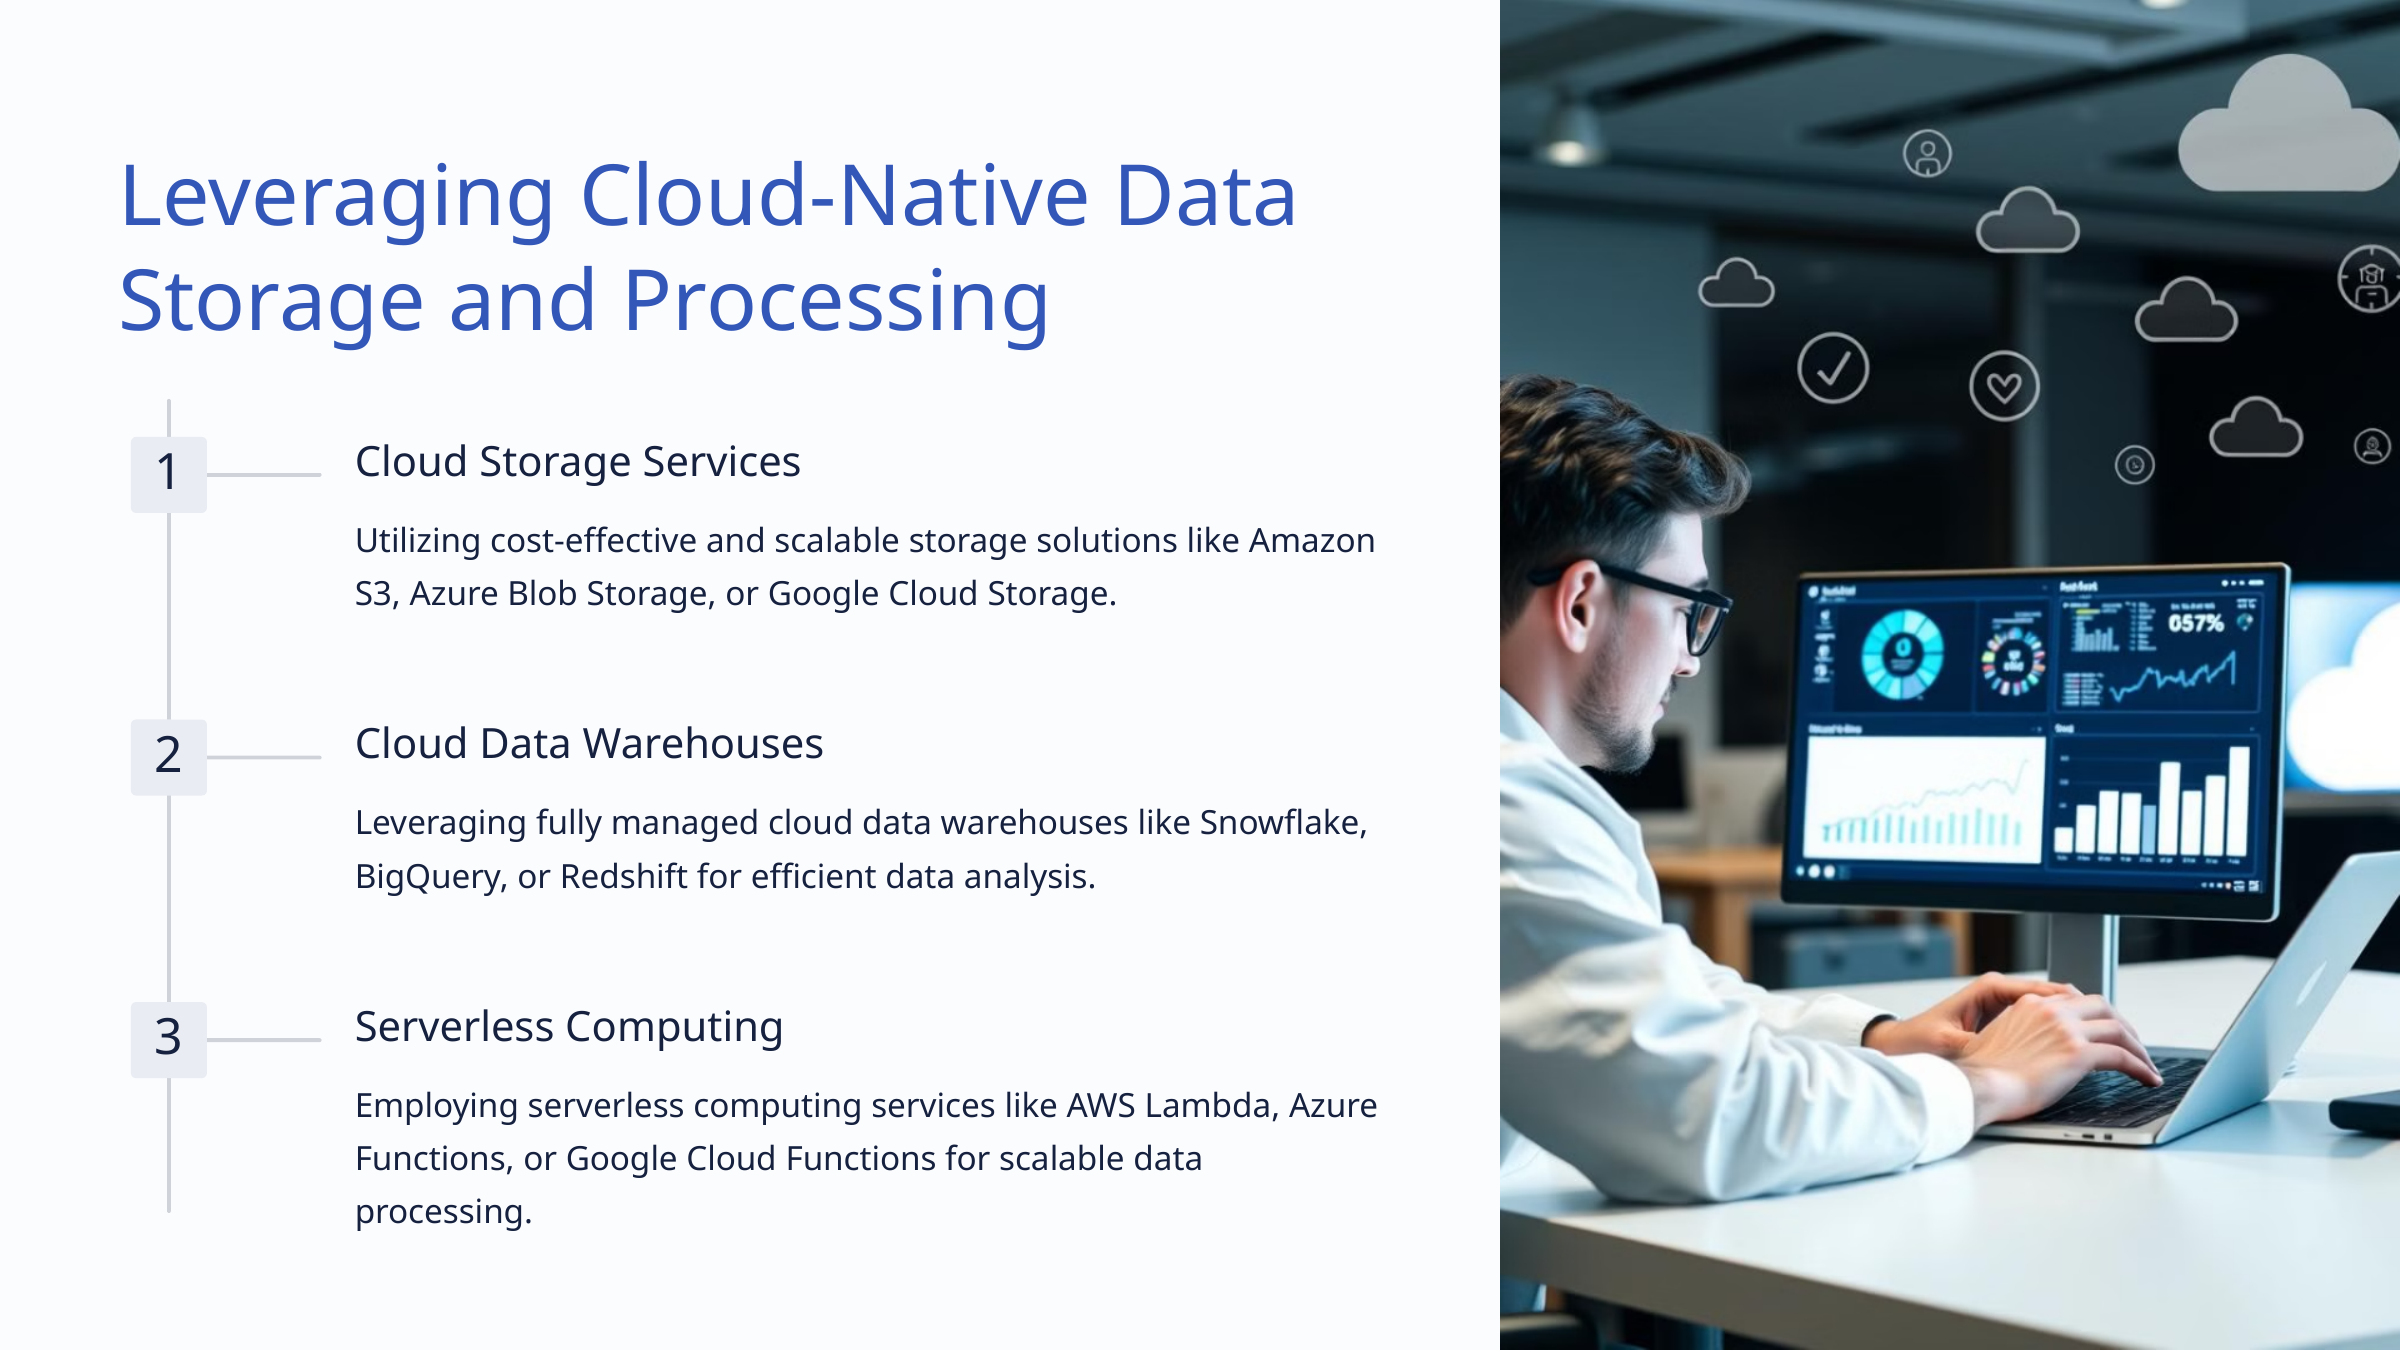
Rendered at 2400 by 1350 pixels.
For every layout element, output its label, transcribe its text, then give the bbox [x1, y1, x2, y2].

text_box Utilizing cost-effective and scalable storage solutions like Amazon S3, Azure Blob Storage, or Google Cloud Storage. [354, 505, 1382, 614]
text_box [130, 1002, 207, 1079]
text_box Serverless Computing [354, 997, 792, 1051]
text_box 2 [154, 732, 183, 783]
text_box 3 [155, 1014, 183, 1066]
text_box 1 [158, 449, 180, 501]
text_box [207, 473, 322, 477]
text_box Cloud Storage Services [354, 432, 808, 486]
text_box Cloud Data Warehouses [354, 715, 825, 769]
text_box Employing serverless computing services like AWS Lambda, Azure Functions, or Google Cloud Functions for scalable data processing. [354, 1070, 1382, 1180]
picture [1499, 0, 2400, 1350]
text_box [167, 1079, 171, 1213]
text_box Leveraging fully managed cloud data warehouses like Snowflake, BigQuery, or Redshift for efficient data analysis. [354, 788, 1382, 897]
text_box [167, 513, 171, 719]
text_box [207, 755, 322, 760]
text_box [167, 398, 171, 436]
text_box [207, 1038, 322, 1043]
text_box Leveraging Cloud-Native Data Storage and Processing [118, 137, 1382, 349]
text_box [130, 436, 207, 513]
text_box [167, 796, 171, 1002]
text_box [130, 719, 207, 796]
